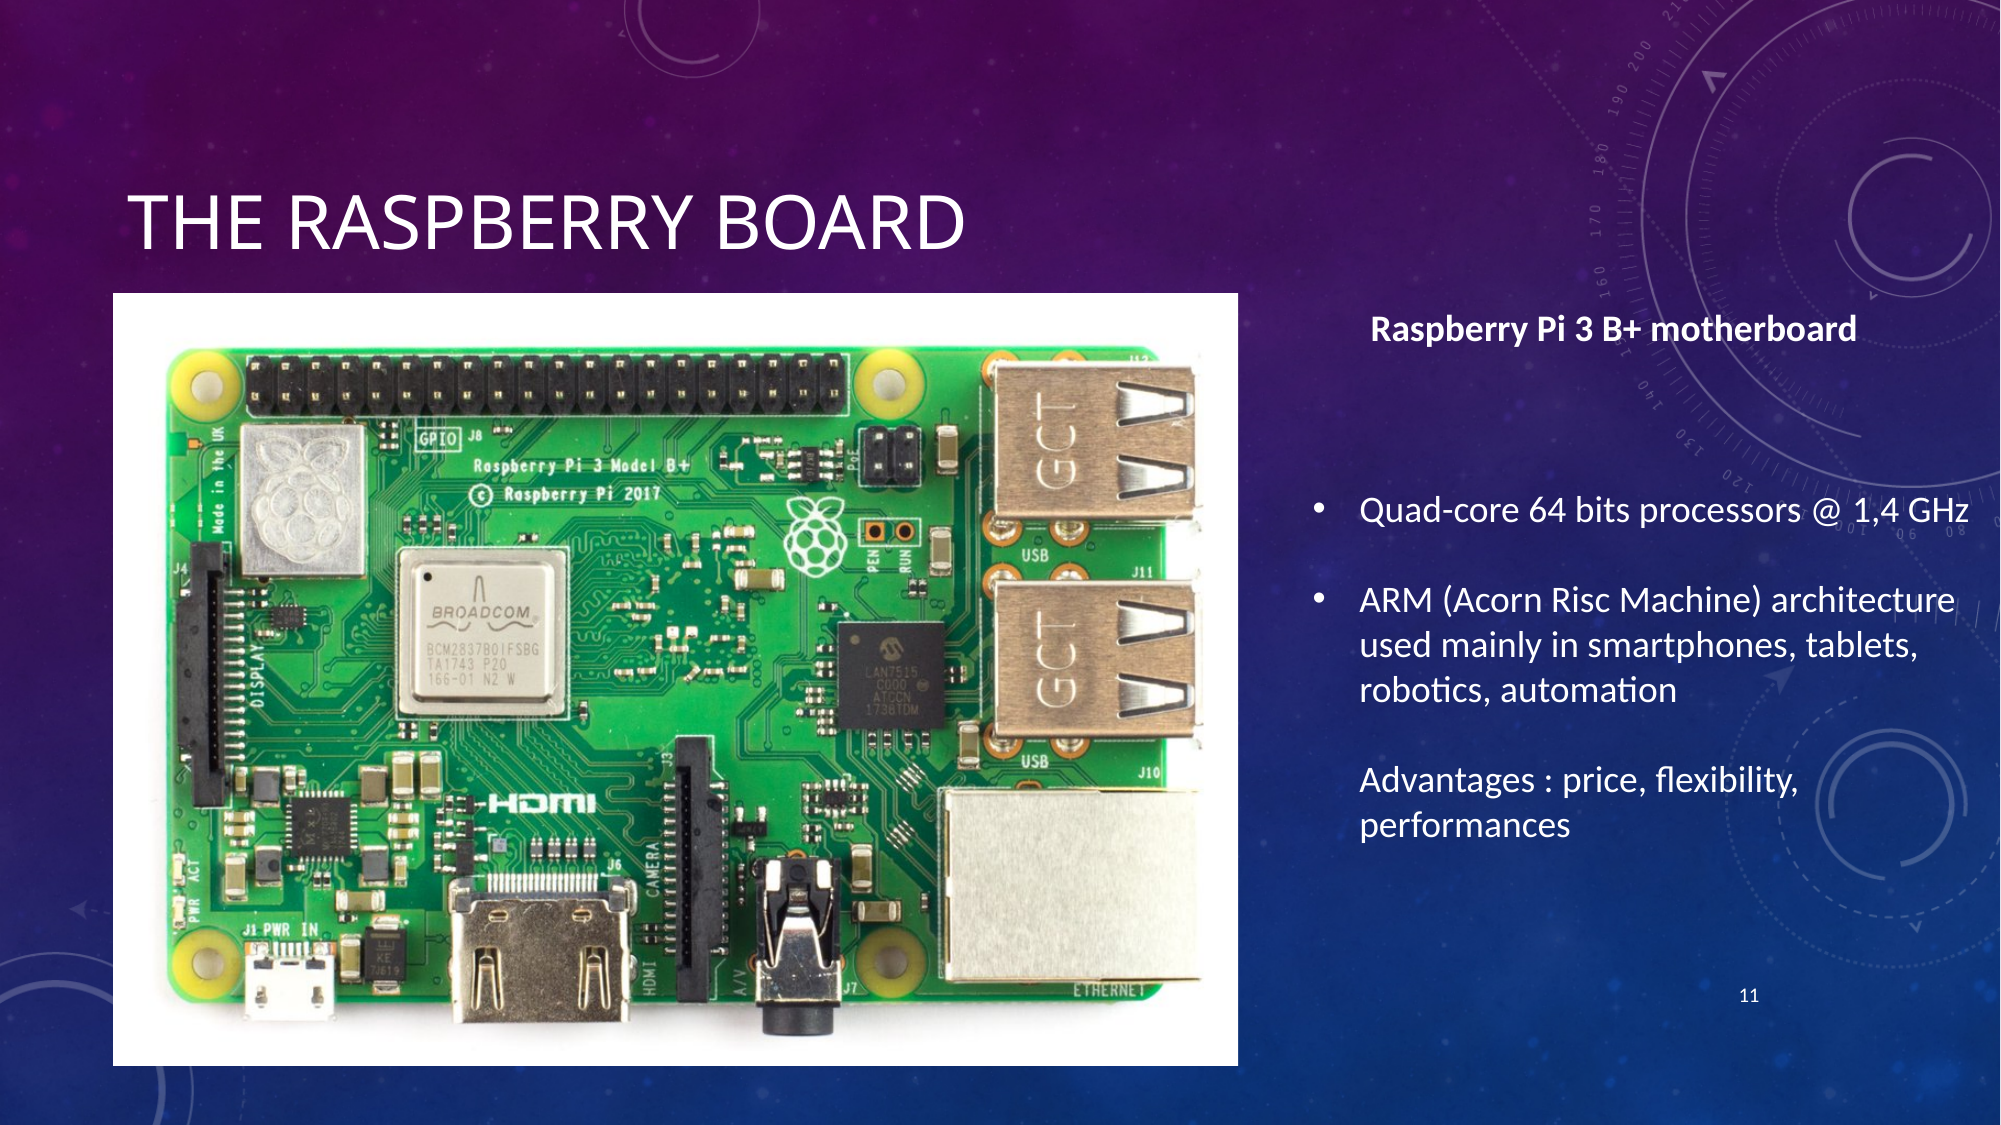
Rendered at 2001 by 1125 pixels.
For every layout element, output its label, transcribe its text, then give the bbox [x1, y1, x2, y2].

title The Raspberry board [112, 99, 1775, 339]
text_box Raspberry Pi 3 B+ motherboard [1355, 296, 1874, 357]
text_box Quad-core 64 bits processors @ 1,4 GHz ARM (Acorn Risc Machine) architecture used mainly in smartphones, tablets, robotics, automation Advantages : price, flexibility, performances [1297, 478, 2000, 853]
picture [0, 0, 2001, 1125]
slide_number 11 [1684, 963, 1775, 1025]
